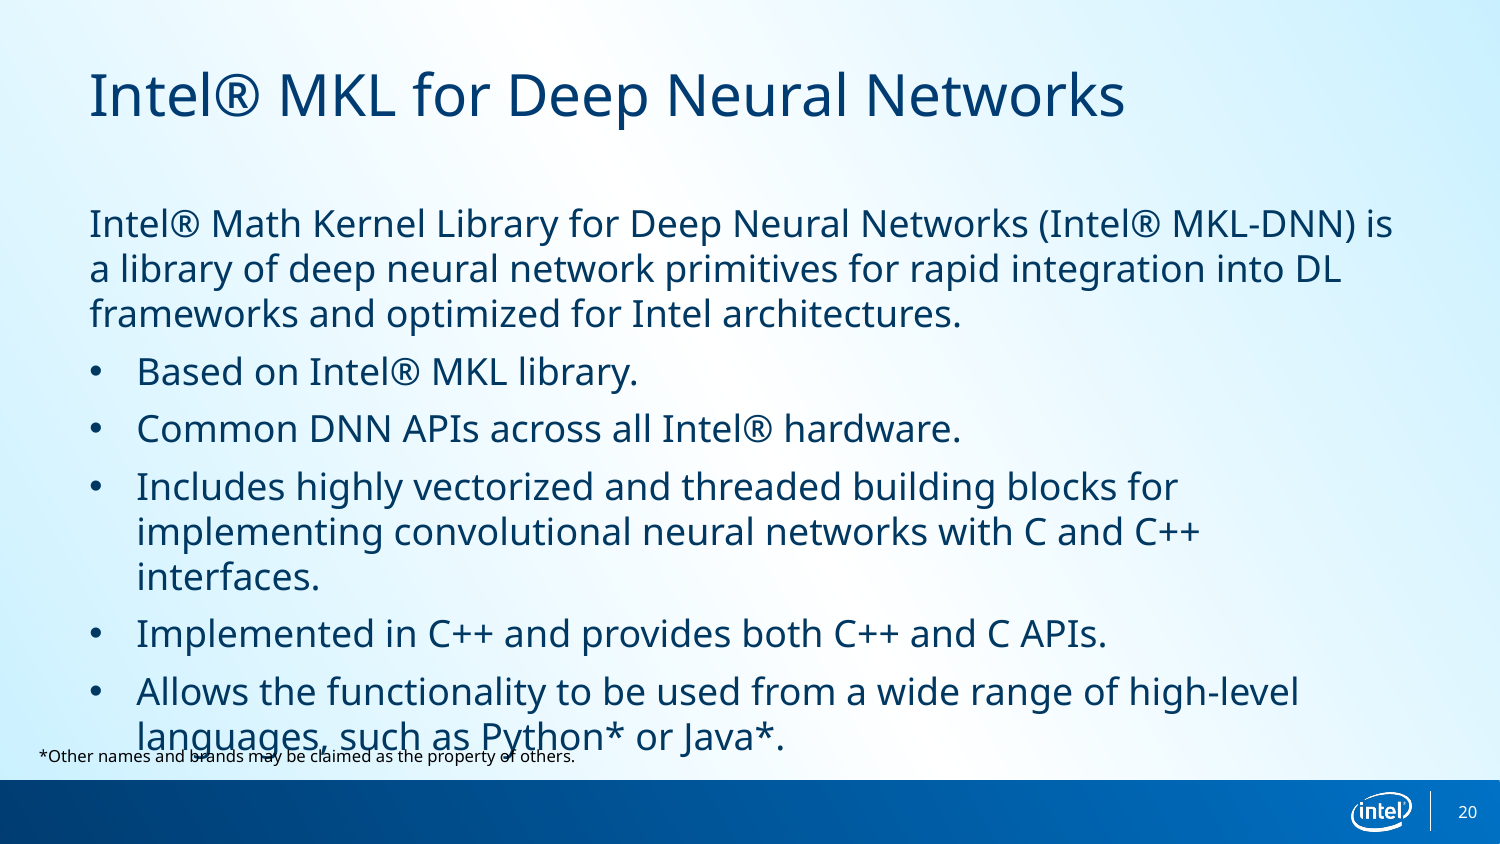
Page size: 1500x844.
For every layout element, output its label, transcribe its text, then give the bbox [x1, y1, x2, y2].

slide_number 20 [1454, 802, 1478, 825]
picture [1351, 792, 1412, 832]
text_box Intel® MKL for Deep Neural Networks [74, 50, 1425, 194]
text_box *Other names and brands may be claimed as the property of others. [24, 738, 775, 774]
text_box Intel® Math Kernel Library for Deep Neural Networks (Intel® MKL-DNN) is a library of deep neural network primitives for rapid integration into DL frameworks and optimized for Intel architectures. Based on Intel® MKL library. Common DNN APIs across all Intel® hardware. Includes highly vectorized and threaded building blocks for implementing convolutional neural networks with C and C++ interfaces. Implemented in C++ and provides both C++ and C APIs. Allows the functionality to be used from a wide range of high-level languages, such as Python* or Java*. [74, 192, 1410, 766]
